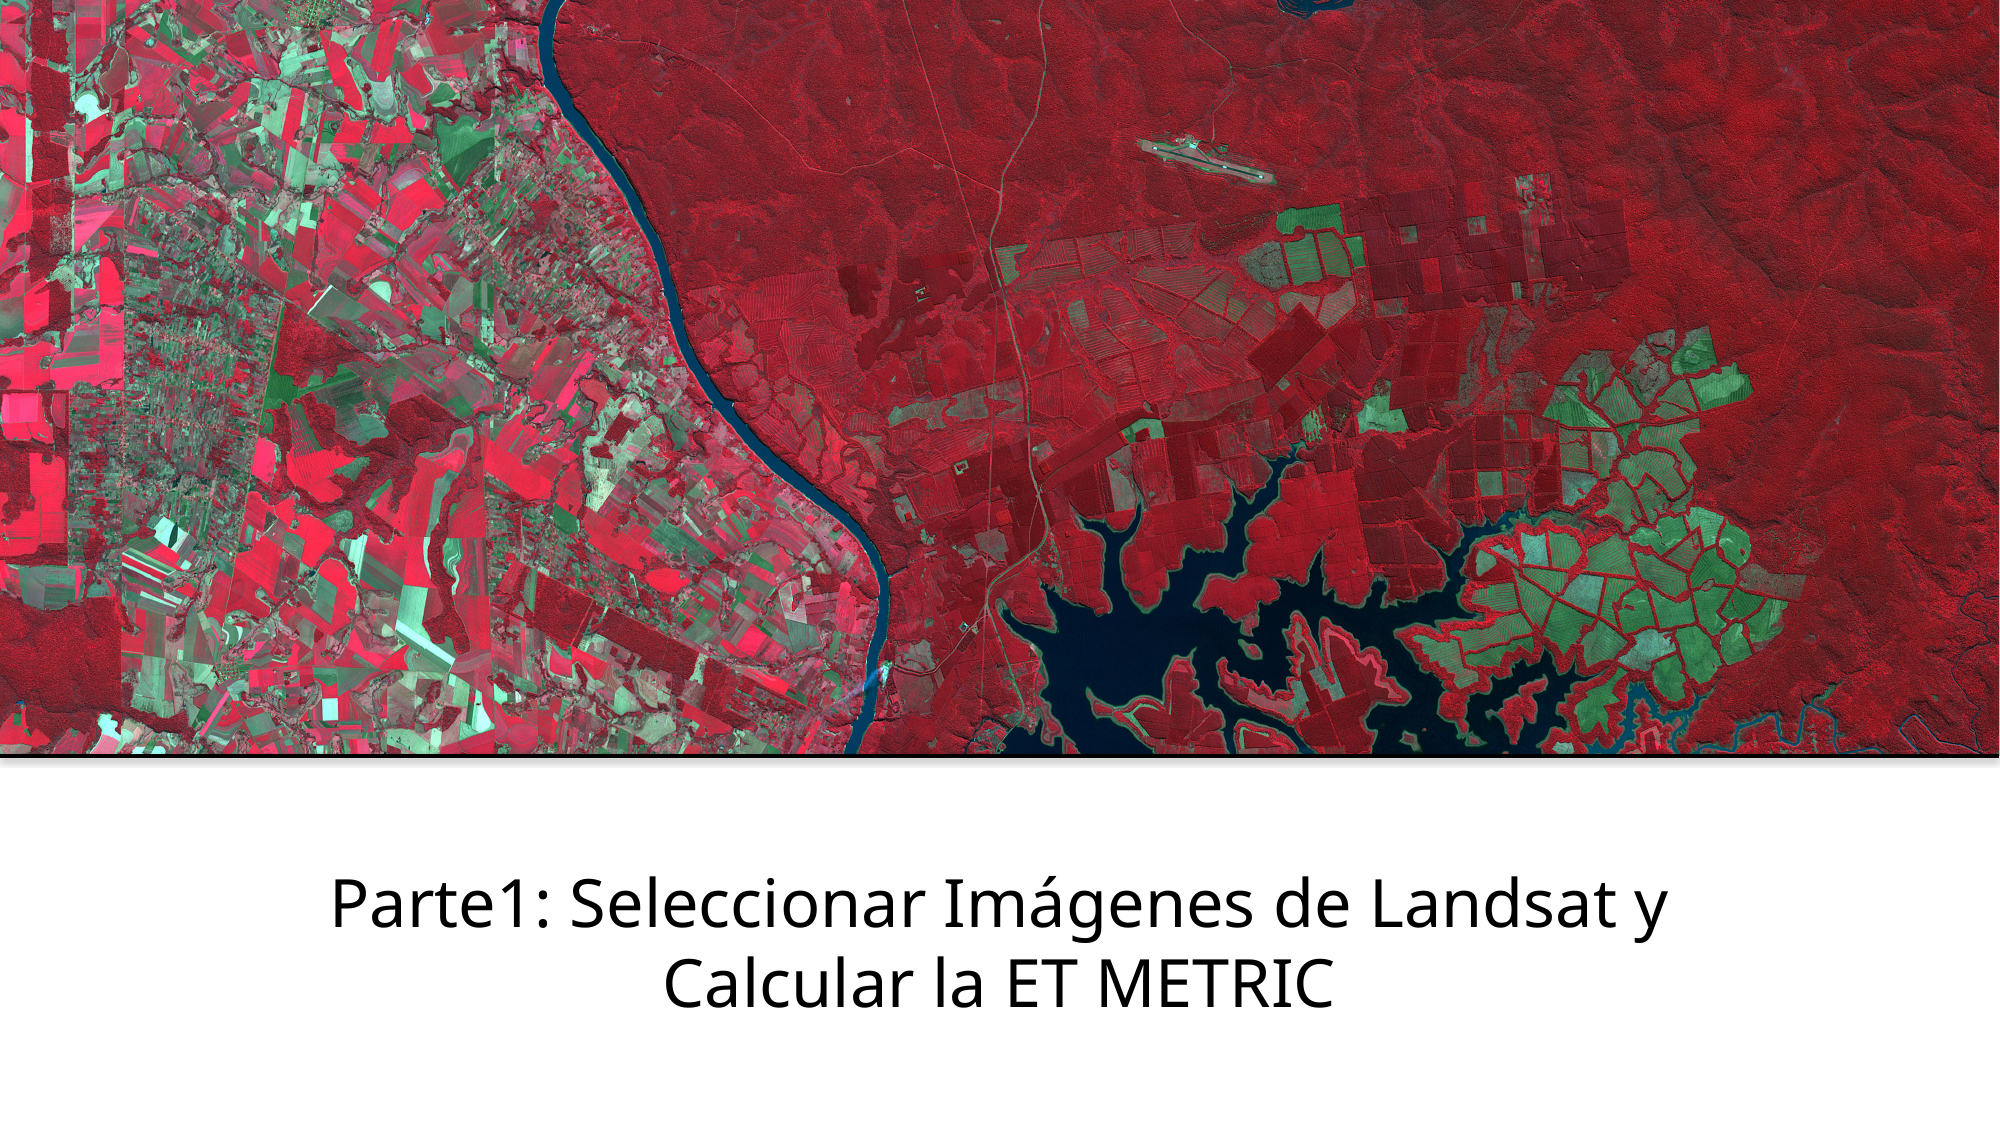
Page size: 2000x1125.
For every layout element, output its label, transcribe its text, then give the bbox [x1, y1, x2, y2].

picture [1616, 698, 1684, 754]
picture [0, 0, 2000, 756]
title Parte1: Seleccionar Imágenes de Landsat y Calcular la ET METRIC [216, 806, 1783, 1076]
